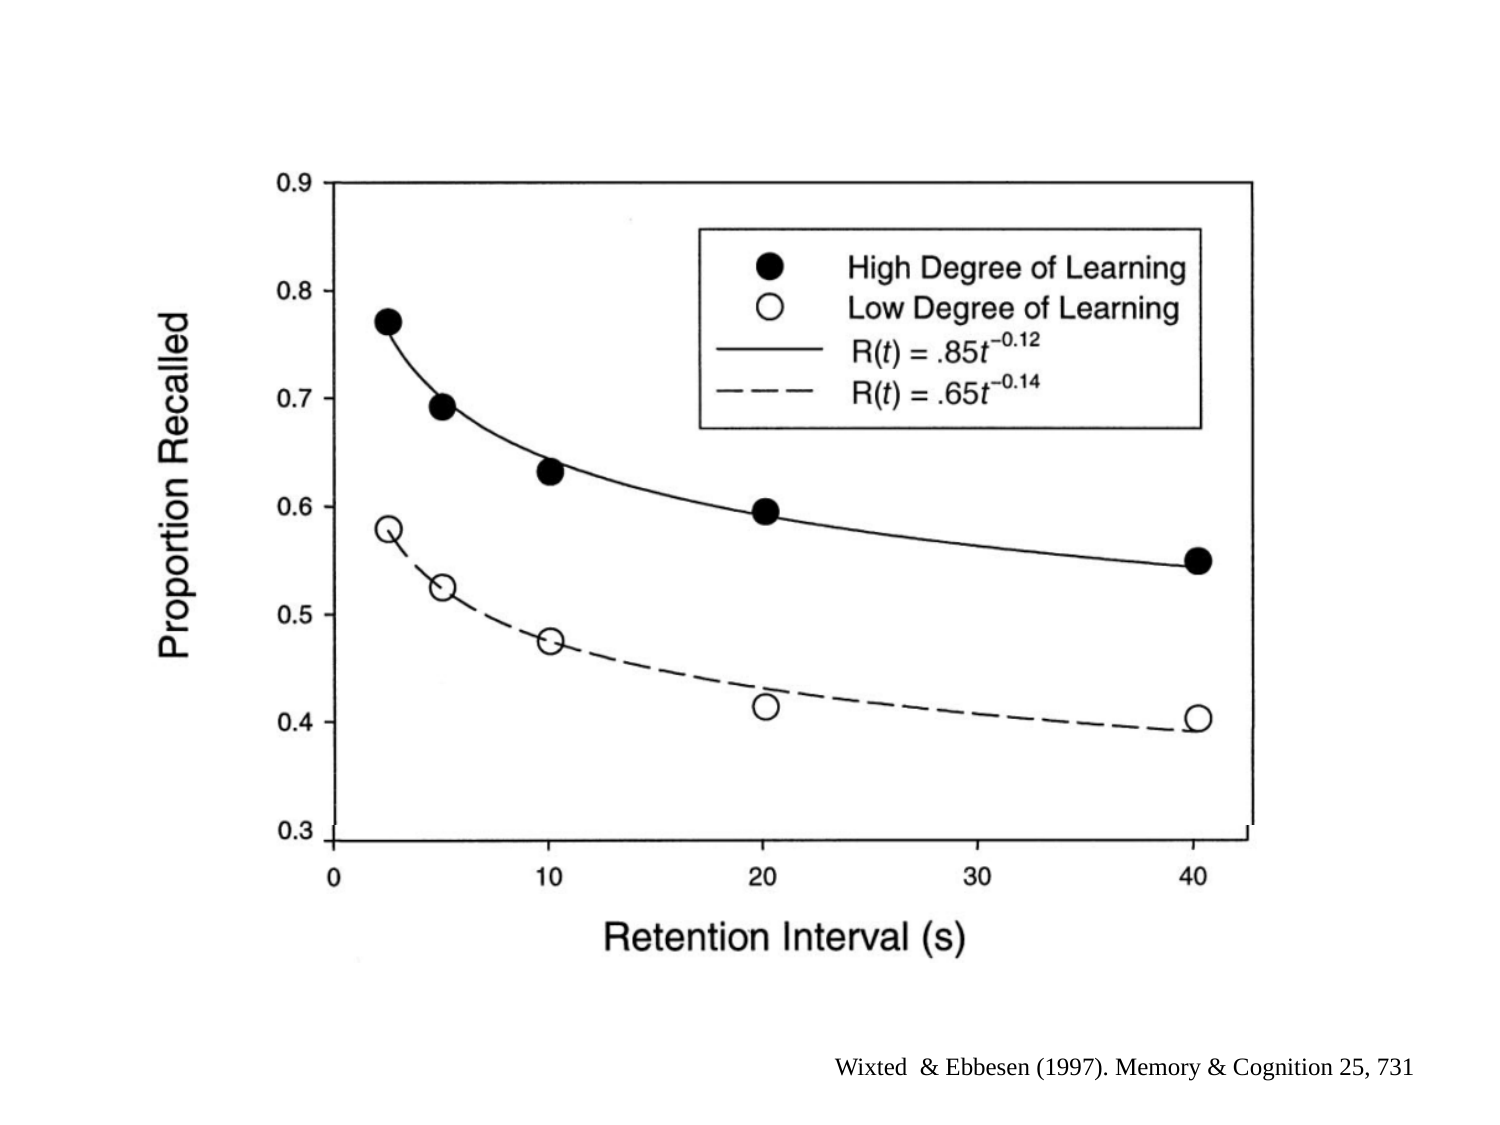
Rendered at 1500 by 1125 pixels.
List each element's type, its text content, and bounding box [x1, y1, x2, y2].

text_box Wixted & Ebbesen (1997). Memory & Cognition 25, 731 [820, 1043, 1430, 1088]
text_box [123, 117, 1283, 969]
